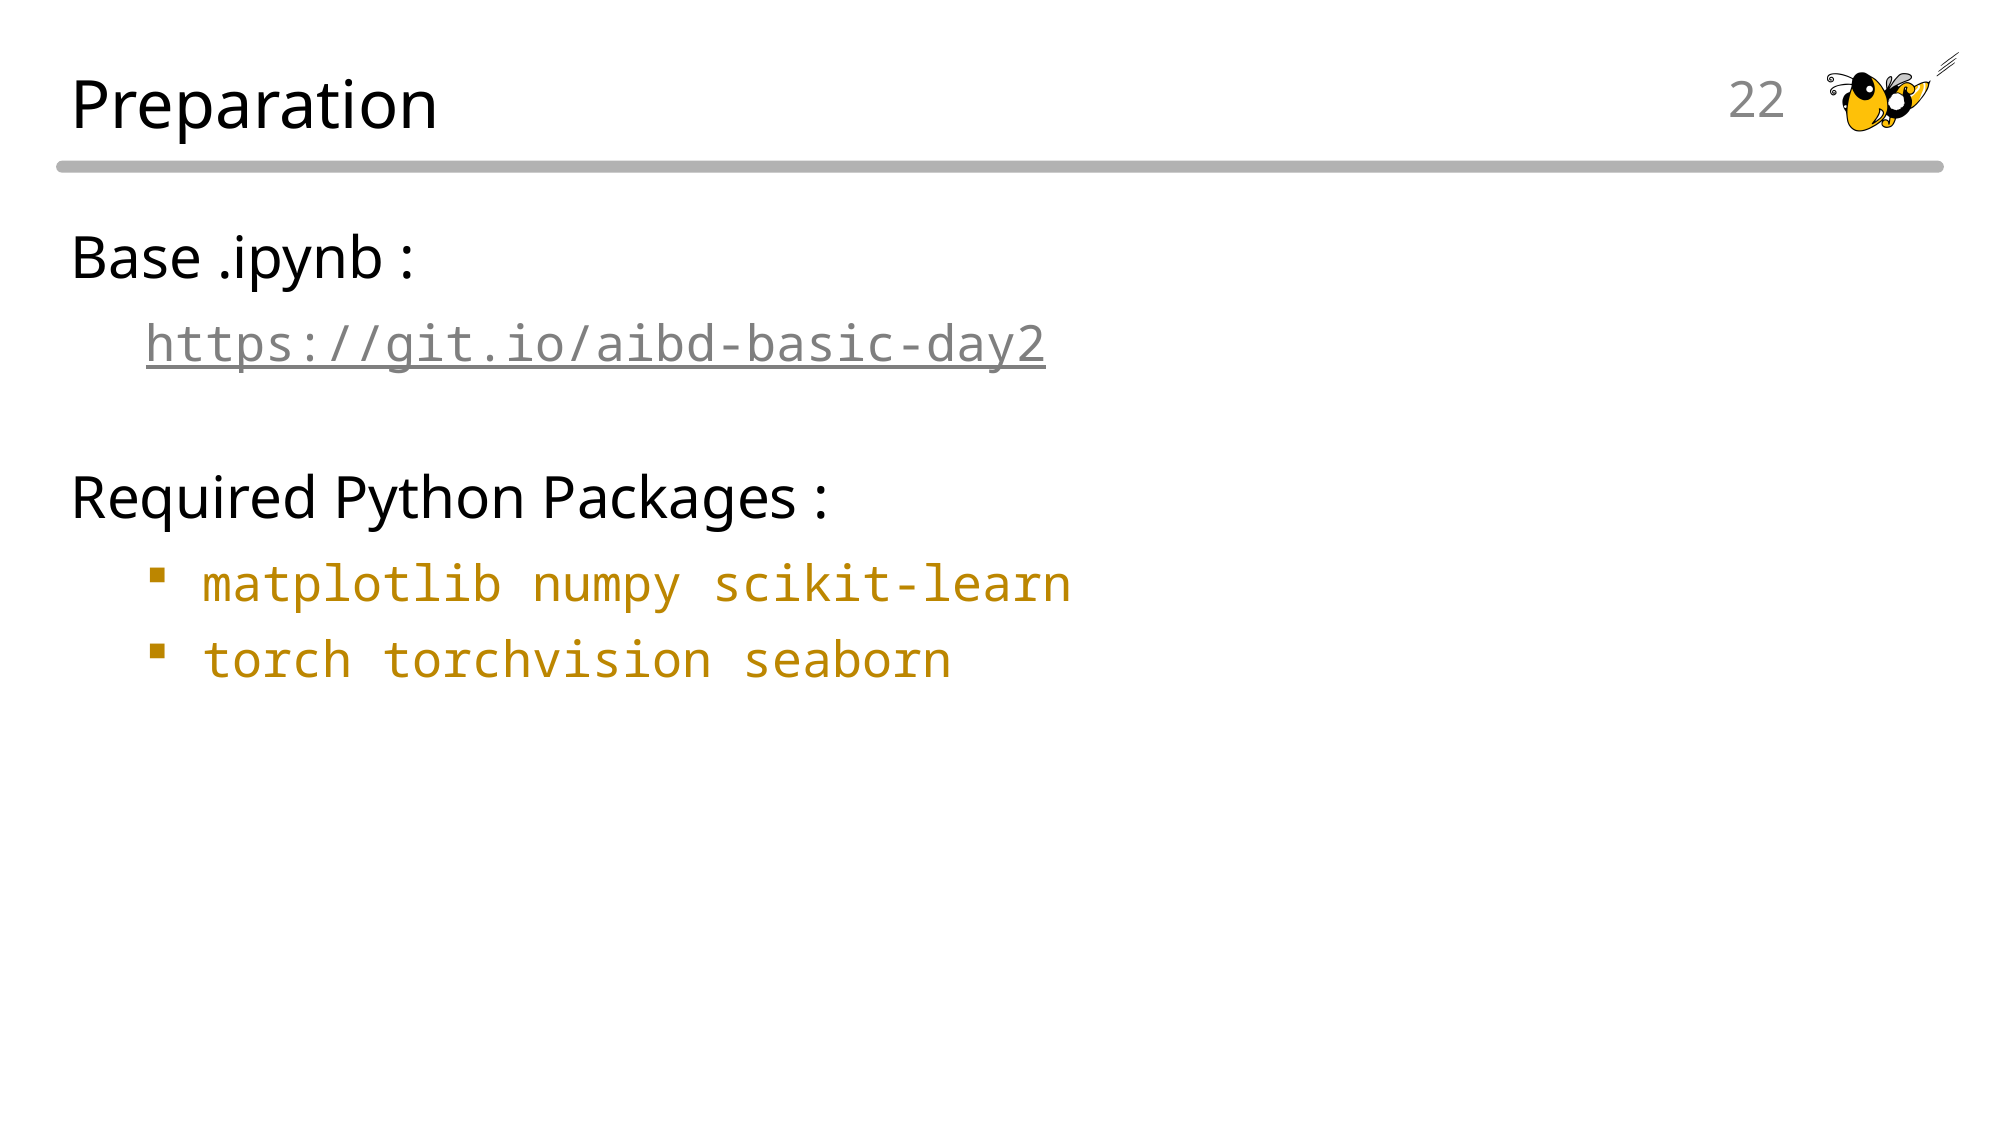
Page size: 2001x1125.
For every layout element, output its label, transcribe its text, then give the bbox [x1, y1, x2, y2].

picture [1827, 52, 1959, 132]
list Base .ipynb : https://git.io/aibd-basic-day2 Required Python Packages : matplotlib numpy scikit-learn torch torchvision seaborn [56, 206, 1944, 1047]
title Preparation [40, 52, 1640, 151]
slide_number 22 [1695, 61, 1820, 141]
